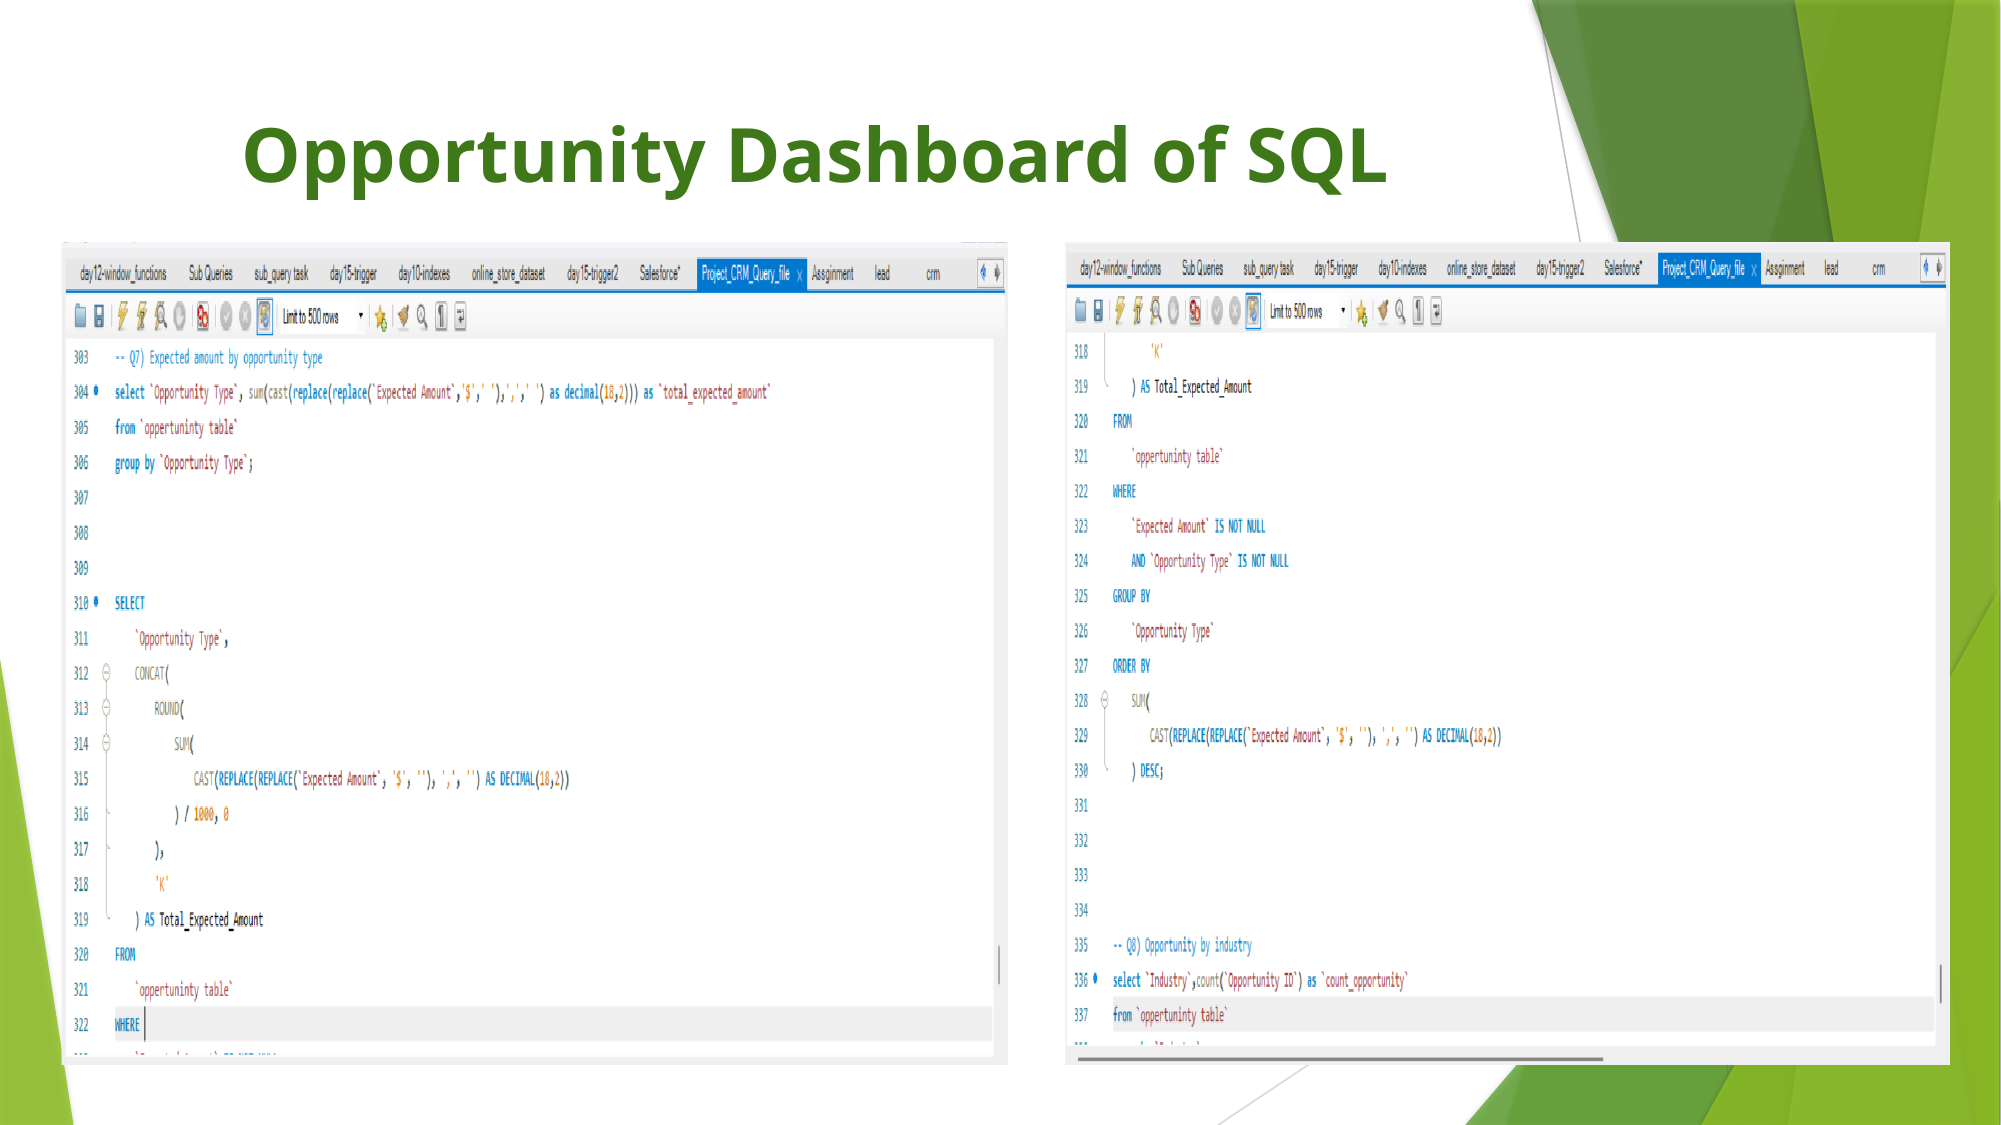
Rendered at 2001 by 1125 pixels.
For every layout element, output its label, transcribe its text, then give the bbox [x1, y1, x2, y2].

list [61, 241, 1009, 1066]
picture [1064, 241, 1951, 1066]
title Opportunity Dashboard of SQL [111, 99, 1522, 317]
